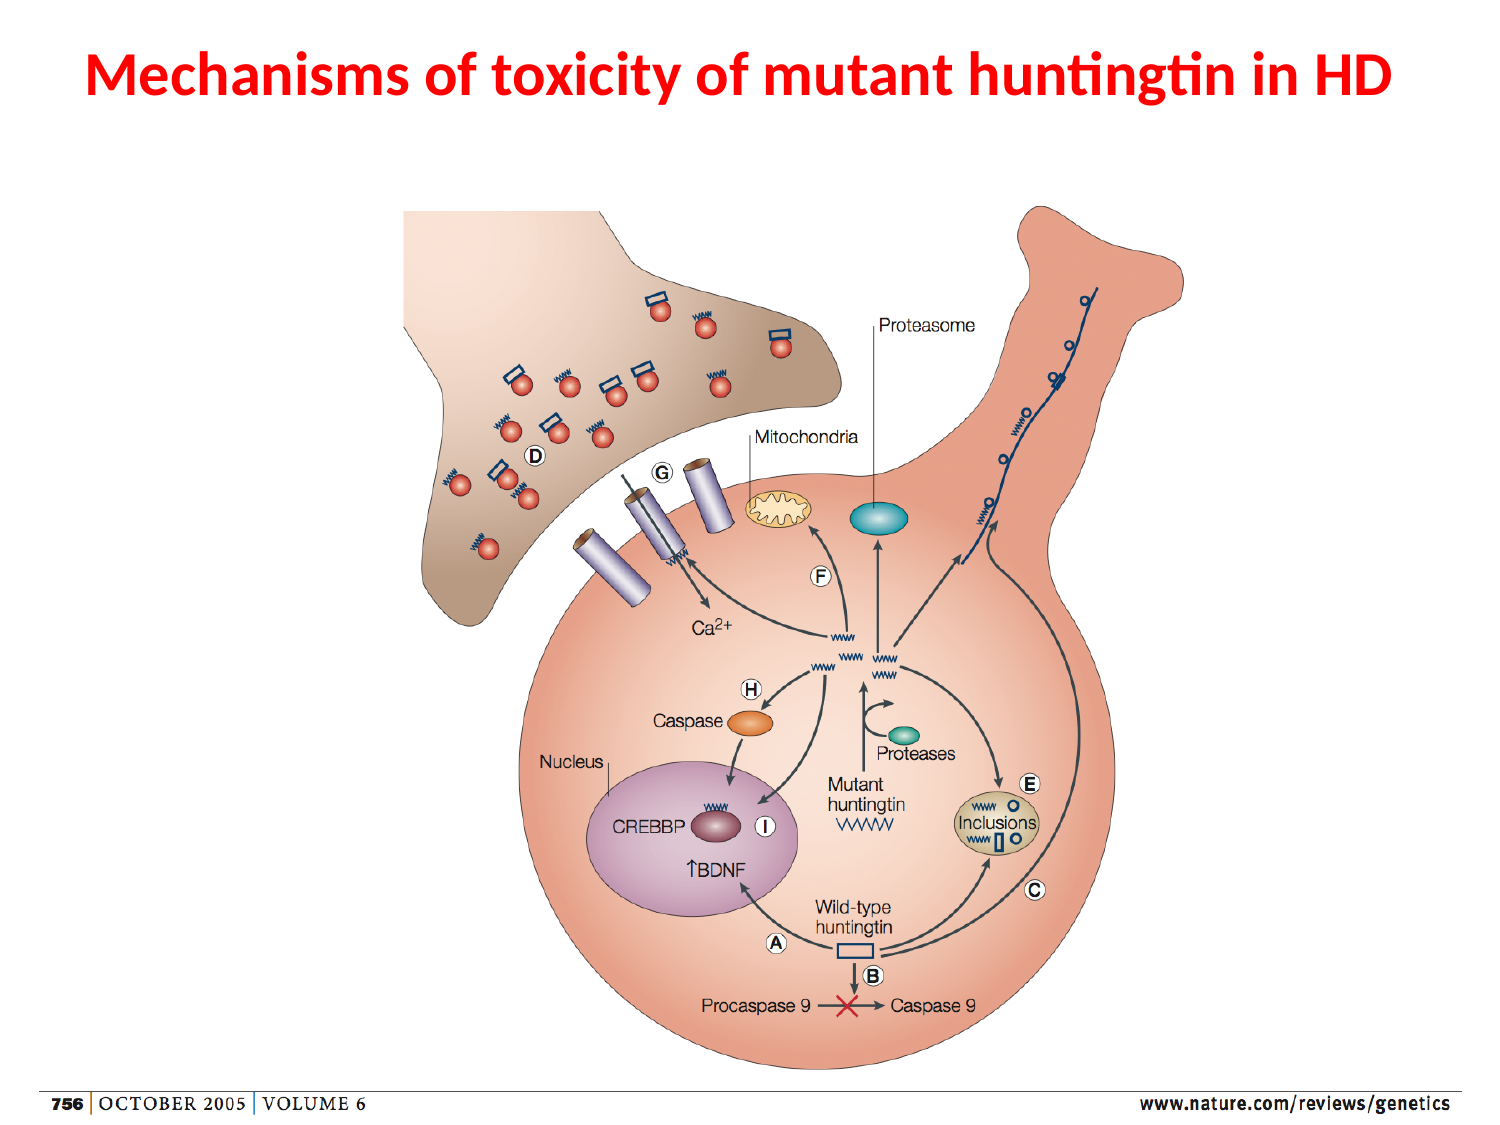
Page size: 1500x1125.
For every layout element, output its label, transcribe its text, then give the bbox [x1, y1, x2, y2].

text_box Mechanisms of toxicity of mutant huntingtin in HD [69, 26, 1410, 116]
picture [376, 185, 1207, 1081]
picture [39, 1090, 1462, 1115]
